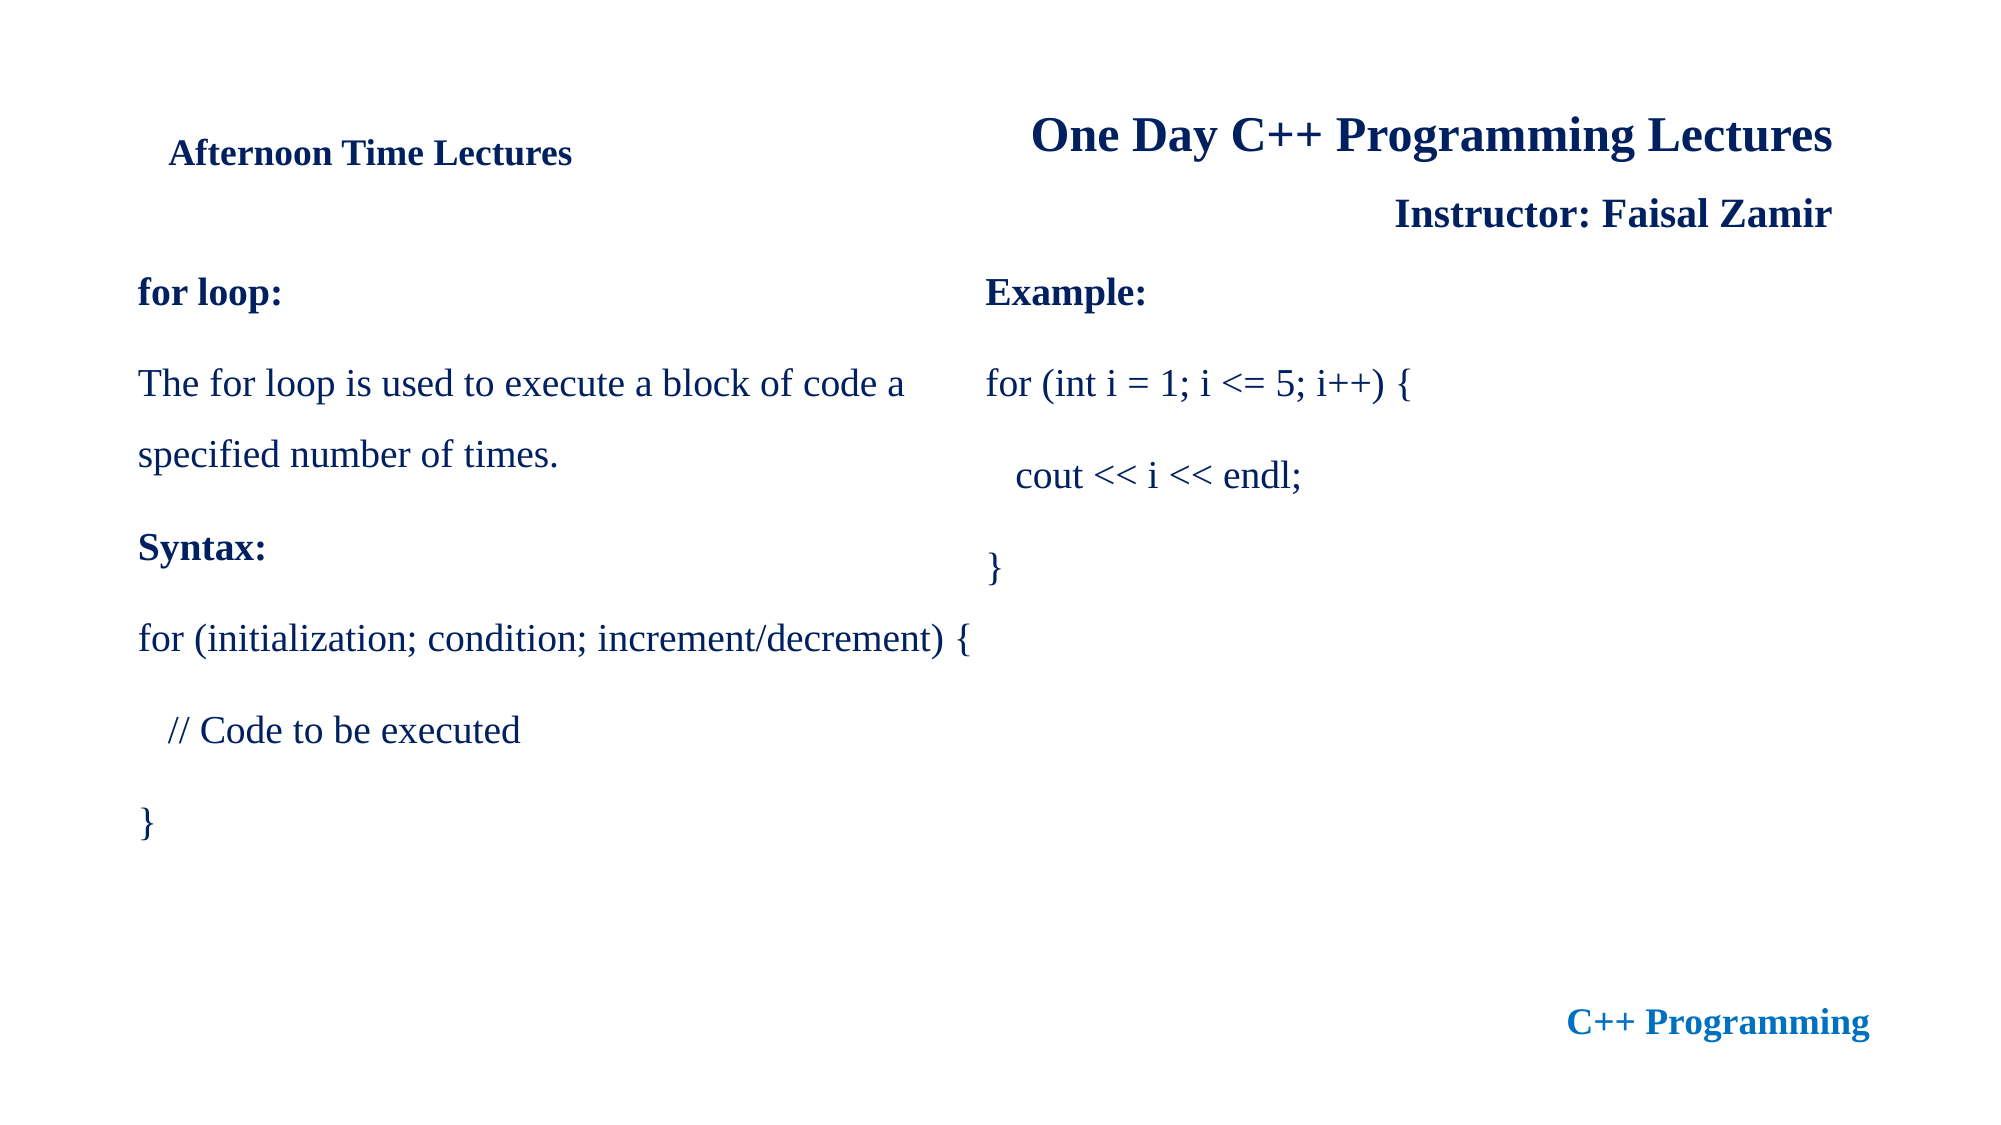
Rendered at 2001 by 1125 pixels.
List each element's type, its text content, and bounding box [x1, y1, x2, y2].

text_box One Day C++ Programming Lectures Instructor: Faisal Zamir [230, 44, 1849, 264]
text_box Afternoon Time Lectures [59, 90, 682, 189]
text_box C++ Programming [1465, 955, 1971, 1062]
list for loop: The for loop is used to execute a block of code a specified number of times. Syntax: for (initialization; condition; increment/decrement) { // Code to be executed } Example: for (int i = 1; i <= 5; i++) { cout << i << endl; } [122, 234, 1848, 1062]
